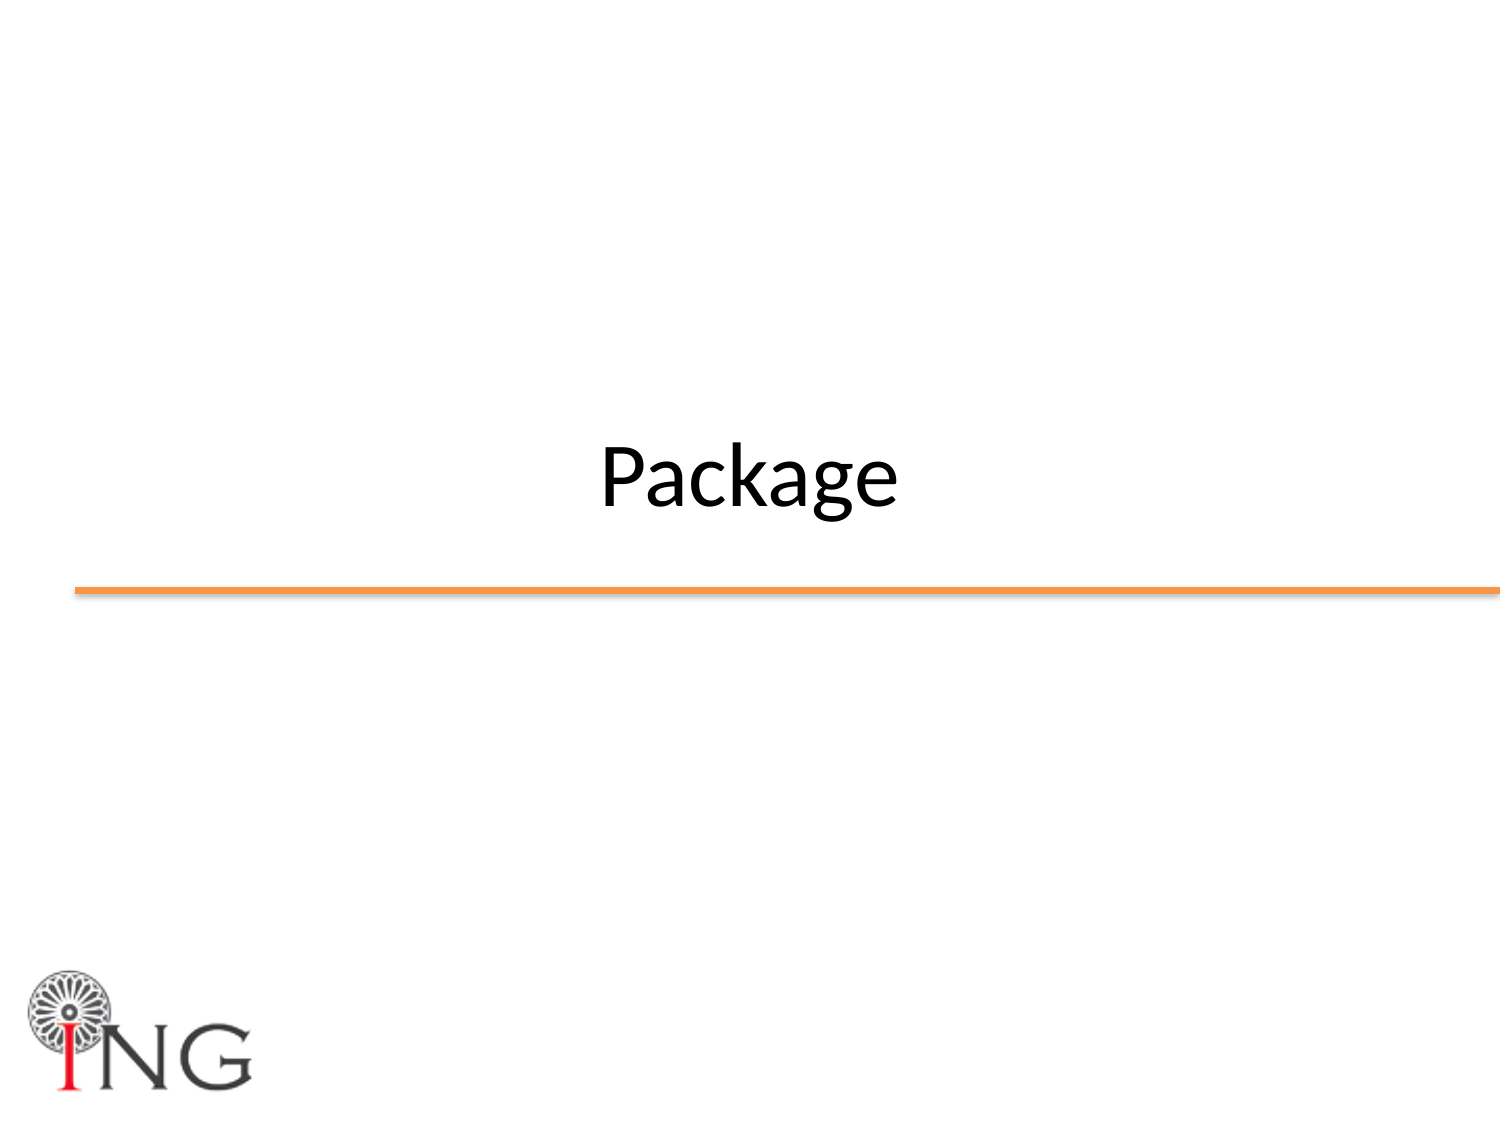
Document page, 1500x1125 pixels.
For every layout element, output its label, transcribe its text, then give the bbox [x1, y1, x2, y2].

title Package [112, 349, 1388, 591]
picture [3, 948, 281, 1124]
